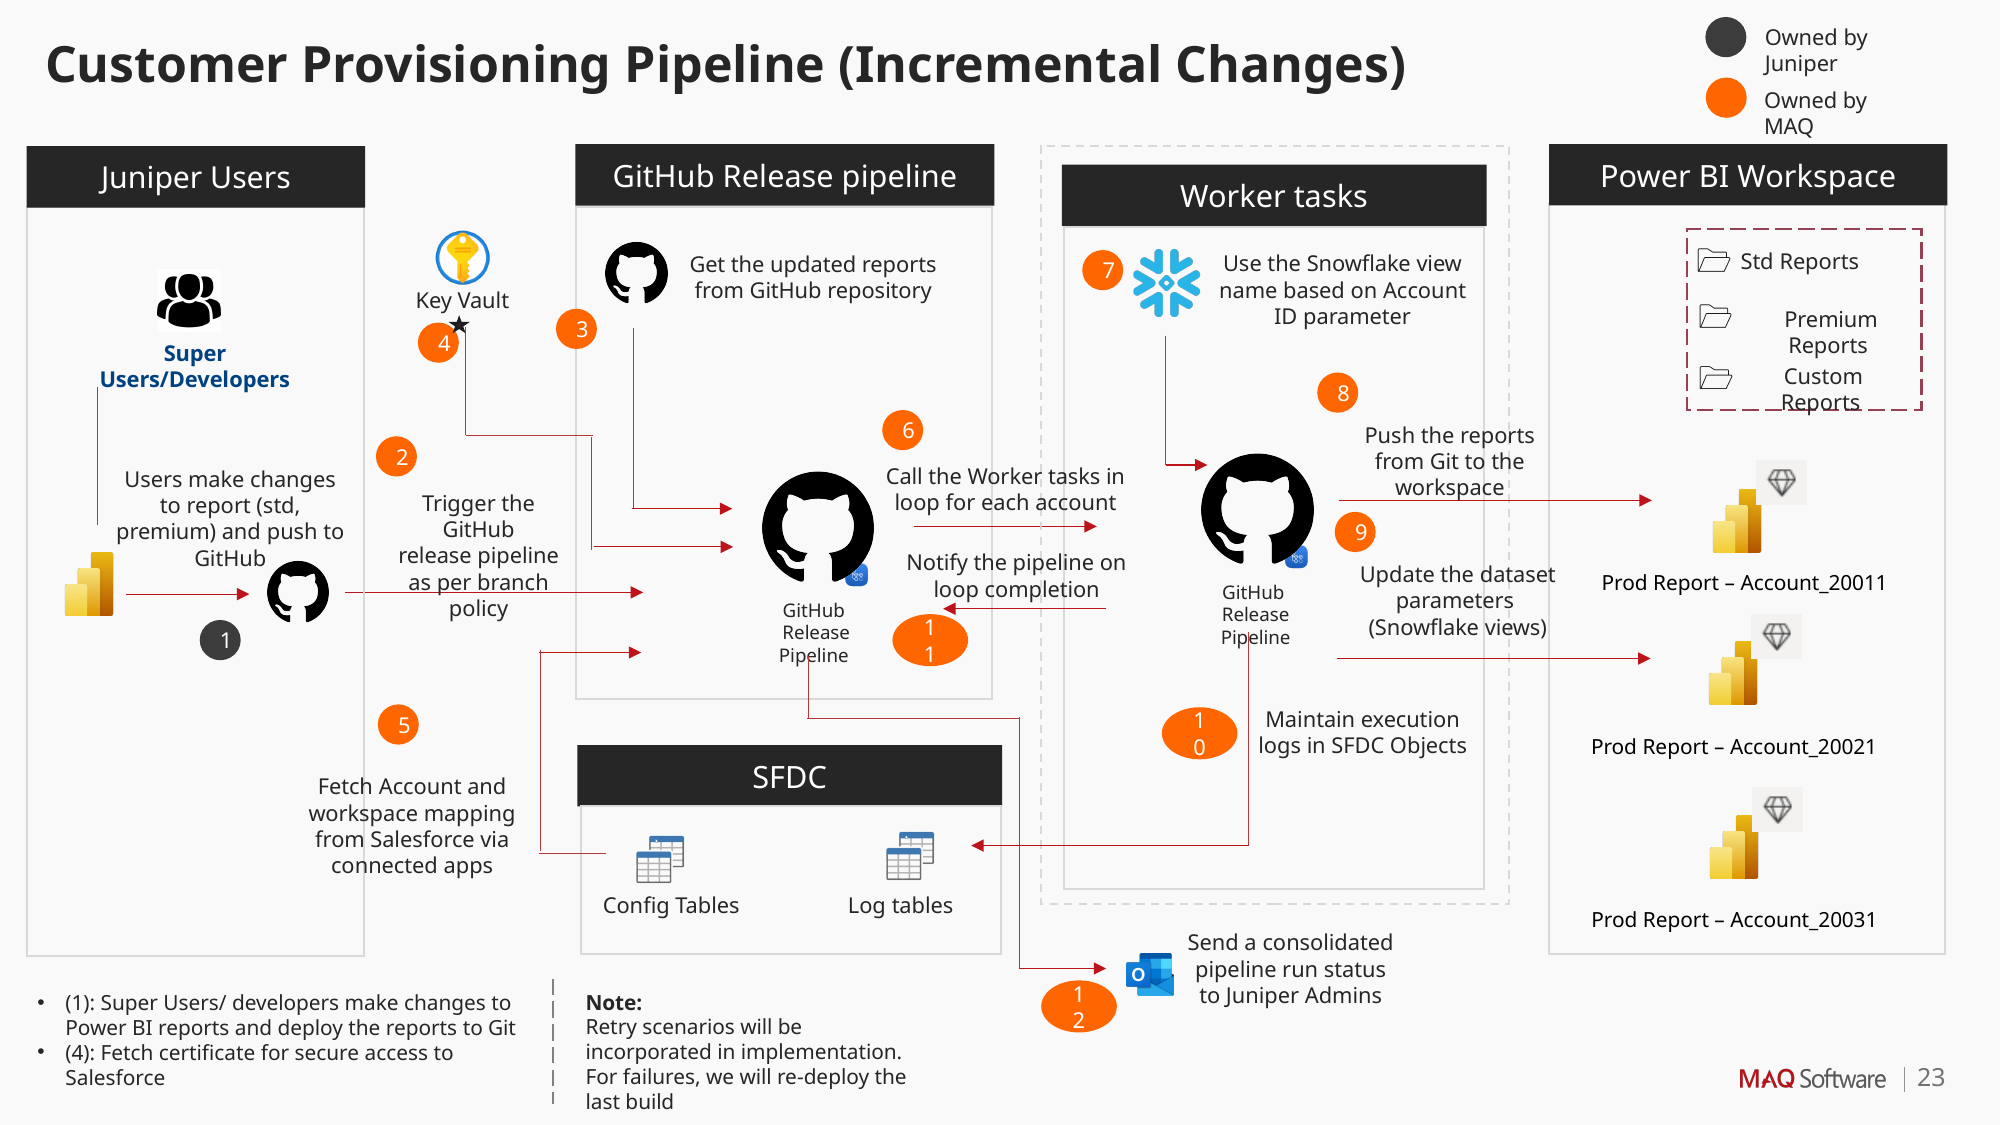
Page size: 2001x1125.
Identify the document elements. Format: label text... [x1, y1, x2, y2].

text_box Maintain execution logs in SFDC Objects [1249, 697, 1484, 766]
text_box 3 [554, 307, 598, 351]
text_box 2 [374, 435, 418, 478]
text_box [1705, 15, 1956, 121]
text_box 10 [1160, 706, 1239, 761]
text_box 5 [376, 703, 420, 746]
slide_number 23 [1896, 1057, 1967, 1099]
text_box 4 [416, 322, 460, 364]
text_box Juniper Users [26, 145, 366, 209]
text_box Config Tables [559, 884, 784, 925]
picture [605, 241, 668, 304]
text_box Push the reports from Git to the workspace [1341, 501, 1578, 508]
text_box Users make changes to report (std, premium) and push to GitHub [99, 458, 362, 578]
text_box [53, 269, 337, 374]
picture [626, 830, 691, 886]
list Customer Provisioning Pipeline (Incremental Changes) [30, 31, 1559, 111]
text_box Prod Report – Account_20031 [1562, 899, 1907, 945]
text_box [1686, 228, 1923, 411]
text_box Use the Snowflake view name based on Account ID parameter [1195, 242, 1491, 337]
picture [1701, 614, 1802, 705]
picture [1694, 240, 1734, 280]
text_box Note: Retry scenarios will be incorporated in implementation. For failures, we will re-deploy the last build [570, 981, 948, 1122]
text_box Call the Worker tasks in loop for each account [858, 455, 1154, 523]
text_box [1170, 452, 1341, 634]
text_box [26, 209, 365, 957]
text_box 11 [895, 613, 970, 668]
text_box [1040, 634, 1510, 905]
text_box Premium Reports [1731, 297, 1931, 365]
picture [1702, 787, 1803, 879]
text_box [355, 229, 570, 322]
picture [1740, 1068, 1886, 1088]
text_box Log tables [788, 884, 1013, 926]
picture [1696, 358, 1736, 397]
text_box [448, 322, 470, 334]
picture [1126, 953, 1174, 996]
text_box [730, 470, 902, 652]
text_box Std Reports [1720, 240, 1886, 282]
text_box 1 [198, 618, 242, 662]
text_box Trigger the GitHub release pipeline as per branch policy [370, 593, 587, 628]
text_box Custom Reports [1730, 355, 1917, 423]
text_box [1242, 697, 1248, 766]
text_box 8 [1316, 371, 1360, 414]
picture [1705, 460, 1807, 553]
picture [57, 552, 121, 616]
picture [876, 826, 941, 883]
picture [267, 560, 329, 623]
text_box Push the reports from Git to the workspace [1322, 414, 1578, 500]
text_box Prod Report – Account_20021 [1562, 726, 1906, 772]
text_box Prod Report – Account_20011 [1572, 562, 1917, 608]
text_box GitHub Release pipeline [574, 143, 996, 207]
picture [1133, 248, 1204, 317]
text_box Update the dataset parameters (Snowflake views) [1330, 553, 1586, 647]
text_box [1040, 145, 1510, 845]
text_box Power BI Workspace [1548, 143, 1948, 206]
text_box Send a consolidated pipeline run status to Juniper Admins [1169, 921, 1412, 1015]
text_box (1): Super Users/ developers make changes to Power BI reports and deploy the reports to Git (4): Fetch certificate for secure access to Salesforce [22, 982, 548, 1097]
text_box [1548, 206, 1946, 955]
text_box SFDC [576, 744, 1003, 807]
text_box 9 [1341, 510, 1377, 554]
text_box [575, 206, 993, 700]
text_box 12 [1040, 979, 1118, 1034]
picture [1696, 296, 1735, 336]
text_box Notify the pipeline on loop completion [902, 541, 1145, 609]
text_box Get the updated reports from GitHub repository [672, 243, 954, 311]
text_box 6 [881, 408, 925, 452]
text_box [580, 805, 1002, 955]
text_box Trigger the GitHub release pipeline as per branch policy [370, 481, 587, 592]
text_box Fetch Account and workspace mapping from Salesforce via connected apps [284, 765, 540, 886]
